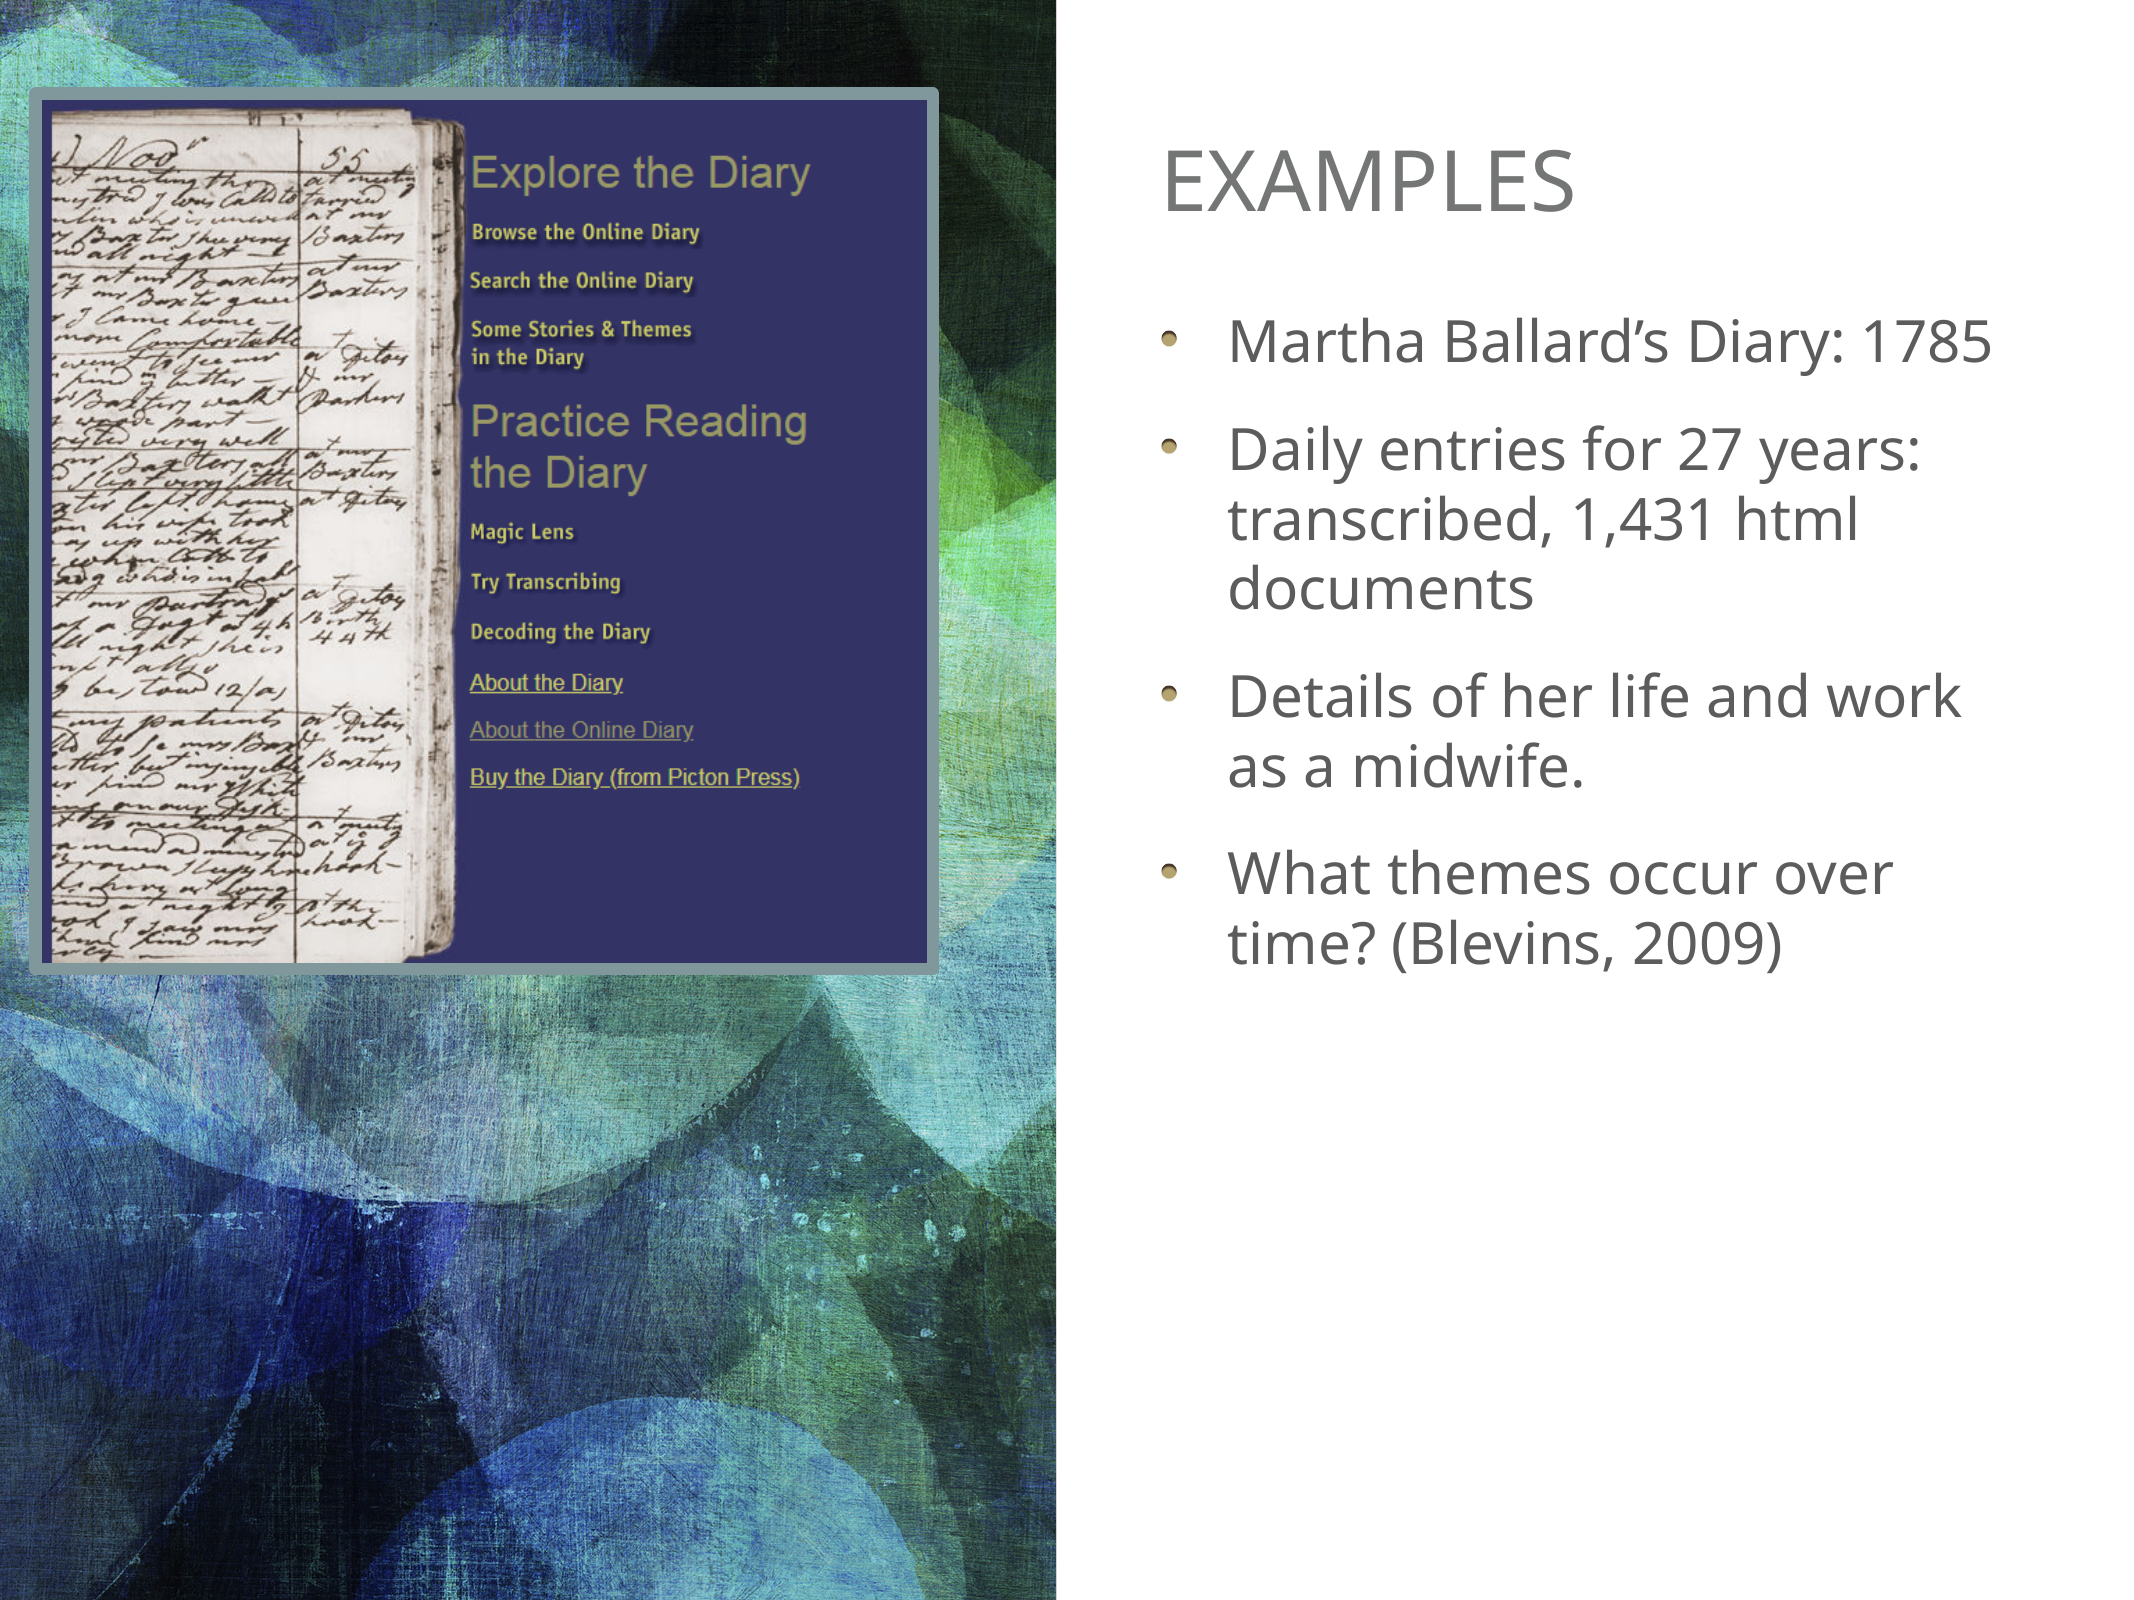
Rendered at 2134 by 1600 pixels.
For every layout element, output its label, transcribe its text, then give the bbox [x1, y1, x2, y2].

picture [0, 0, 1057, 1600]
picture [1160, 862, 1178, 881]
picture [1160, 329, 1178, 349]
picture [1160, 684, 1178, 704]
picture [1160, 437, 1178, 456]
title Examples [1151, 118, 2038, 238]
list Martha Ballard’s Diary: 1785 Daily entries for 27 years: transcribed, 1,431 html documents Details of her life and work as a midwife. What themes occur over time? (Blevins, 2009) [1151, 295, 2038, 1482]
